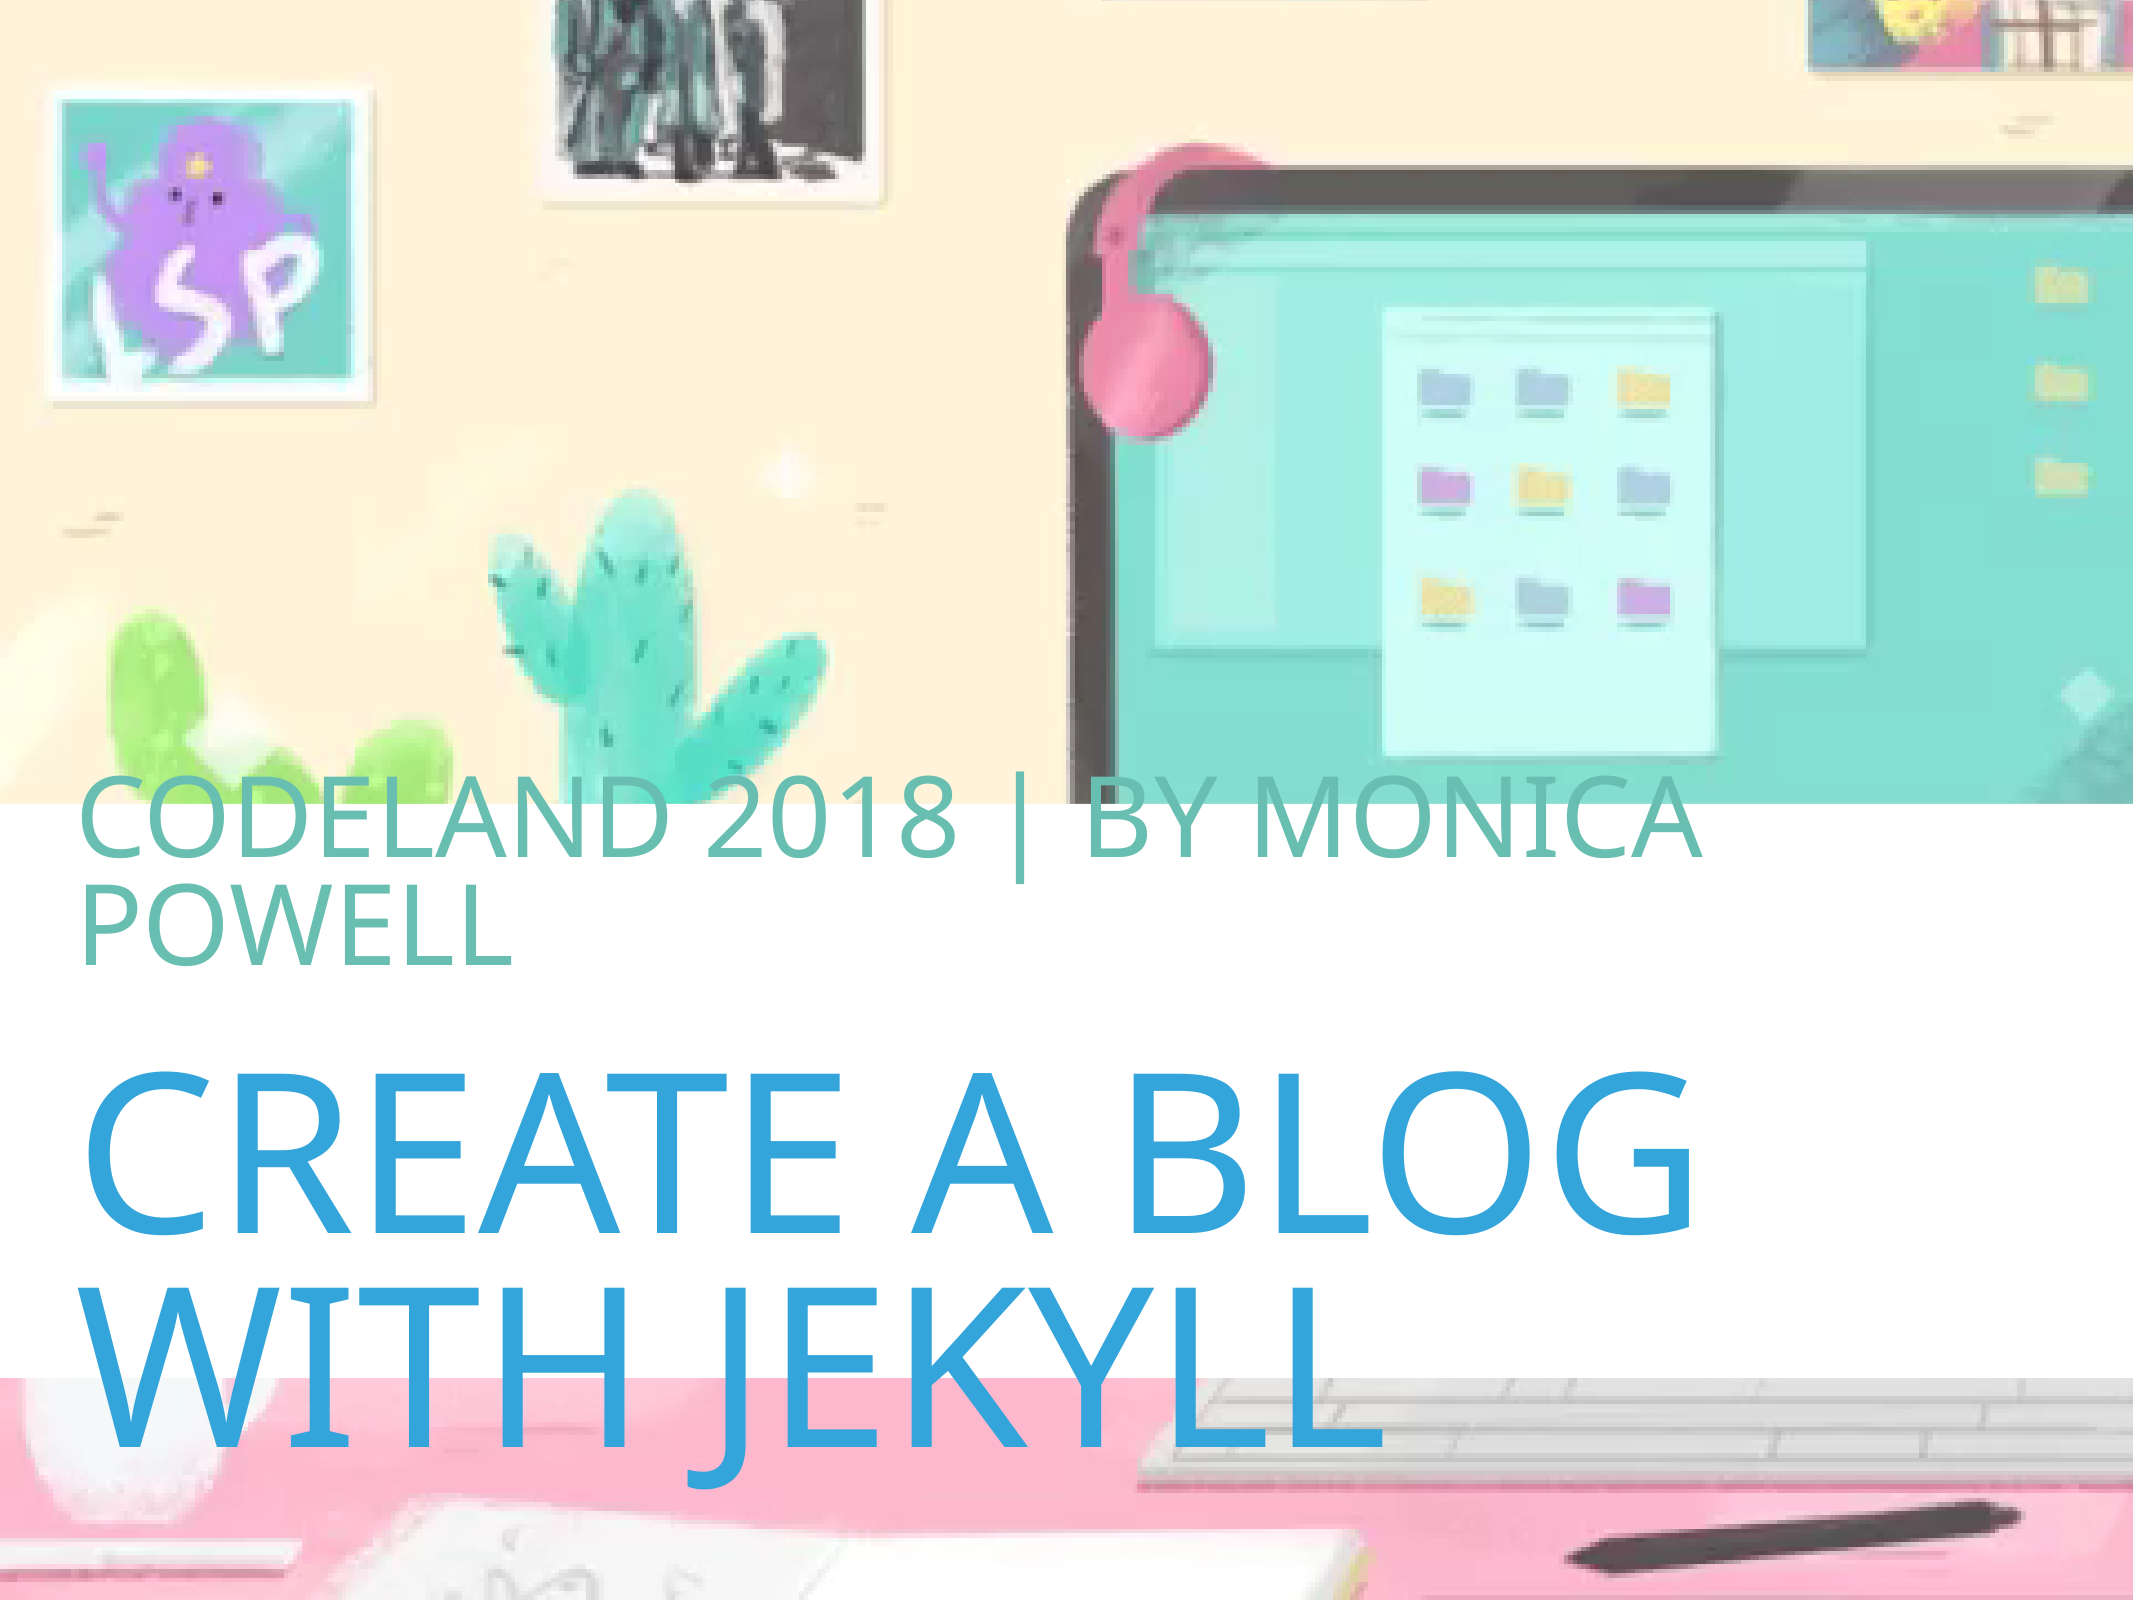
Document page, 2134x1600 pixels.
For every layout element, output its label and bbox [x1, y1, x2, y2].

text_box [0, 0, 2134, 1600]
